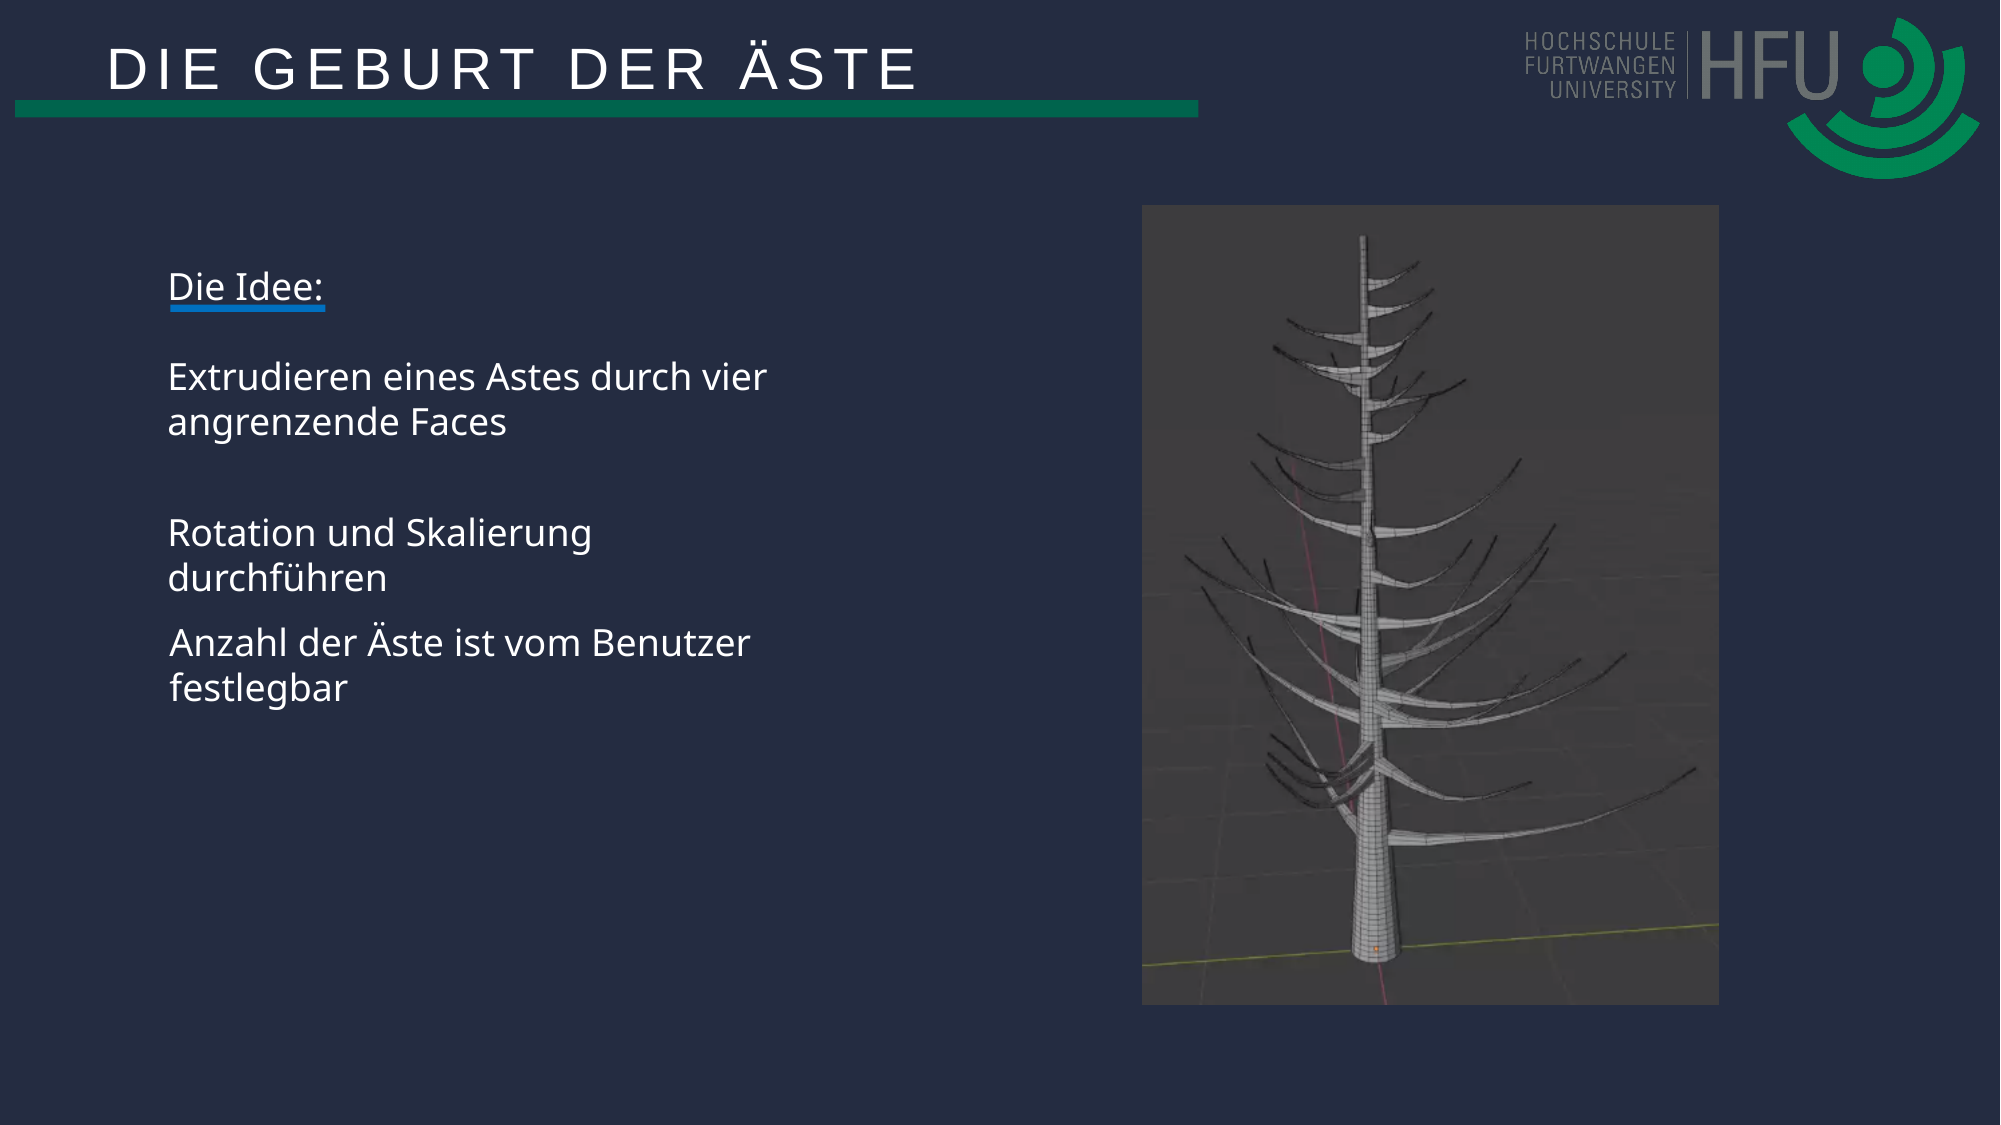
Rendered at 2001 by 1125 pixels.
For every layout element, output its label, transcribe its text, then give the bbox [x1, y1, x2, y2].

picture [1141, 205, 1719, 1006]
text_box Rotation und Skalierung durchführen [152, 501, 838, 607]
picture [1521, 12, 1986, 184]
text_box [169, 304, 326, 313]
text_box Die Idee: Extrudieren eines Astes durch vier angrenzende Faces [152, 255, 838, 451]
text_box Anzahl der Äste ist vom Benutzer festlegbar [154, 611, 840, 717]
text_box Die Geburt der Äste [106, 0, 1323, 133]
text_box [14, 99, 1199, 118]
